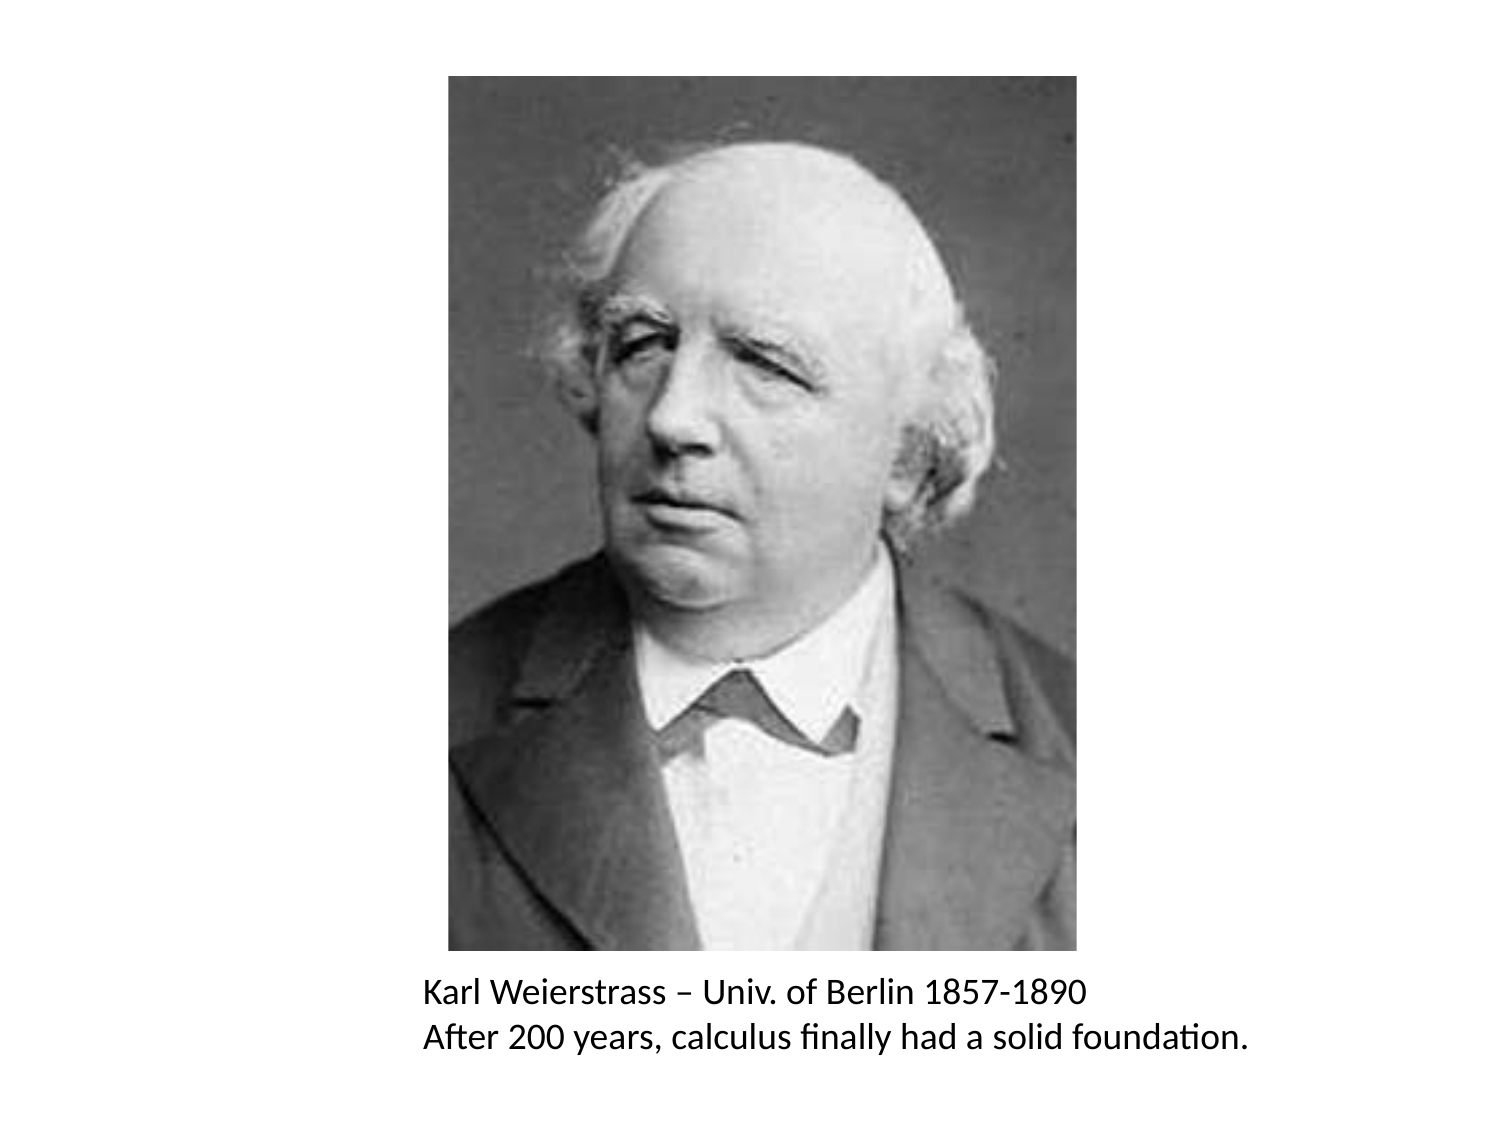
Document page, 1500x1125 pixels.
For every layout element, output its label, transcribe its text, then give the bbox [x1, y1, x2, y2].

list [448, 75, 1077, 951]
text_box Karl Weierstrass – Univ. of Berlin 1857-1890 After 200 years, calculus finally had a solid foundation. [408, 959, 1399, 1065]
